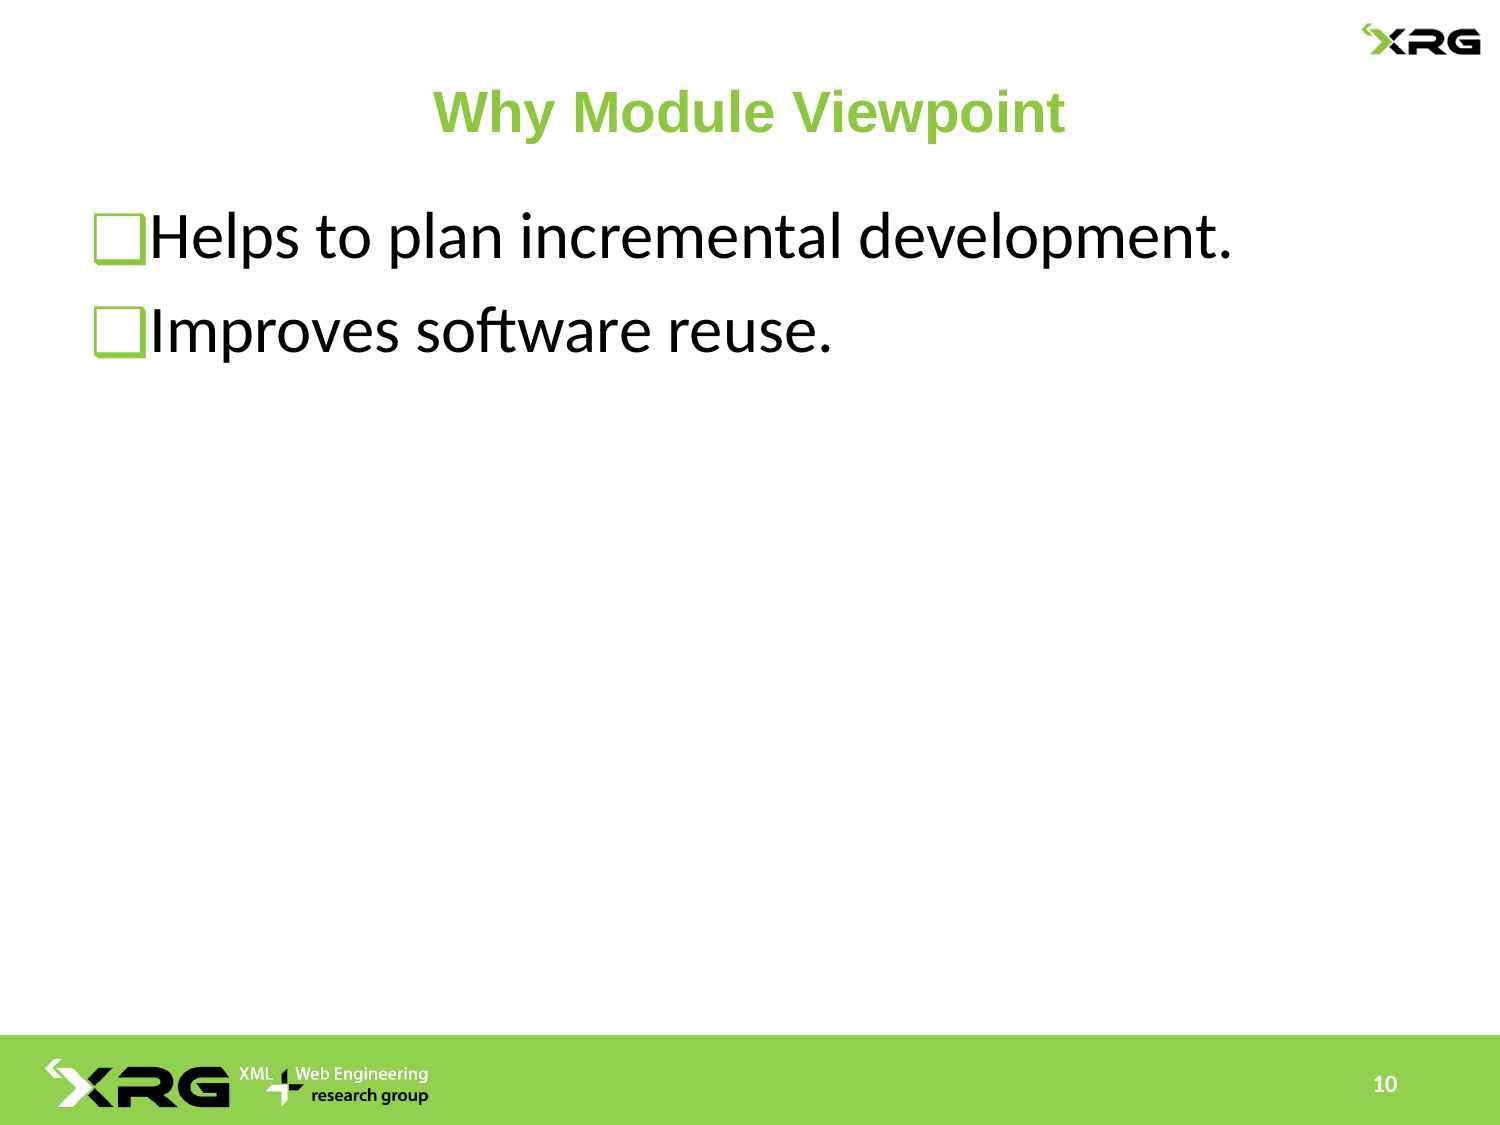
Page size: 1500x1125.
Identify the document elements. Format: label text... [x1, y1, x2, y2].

picture [1357, 19, 1483, 60]
list Helps to plan incremental development. Improves software reuse. [75, 184, 1425, 1005]
slide_number 10 [1357, 1034, 1483, 1125]
title Why Module Viewpoint [75, 45, 1425, 173]
picture [37, 1054, 435, 1111]
